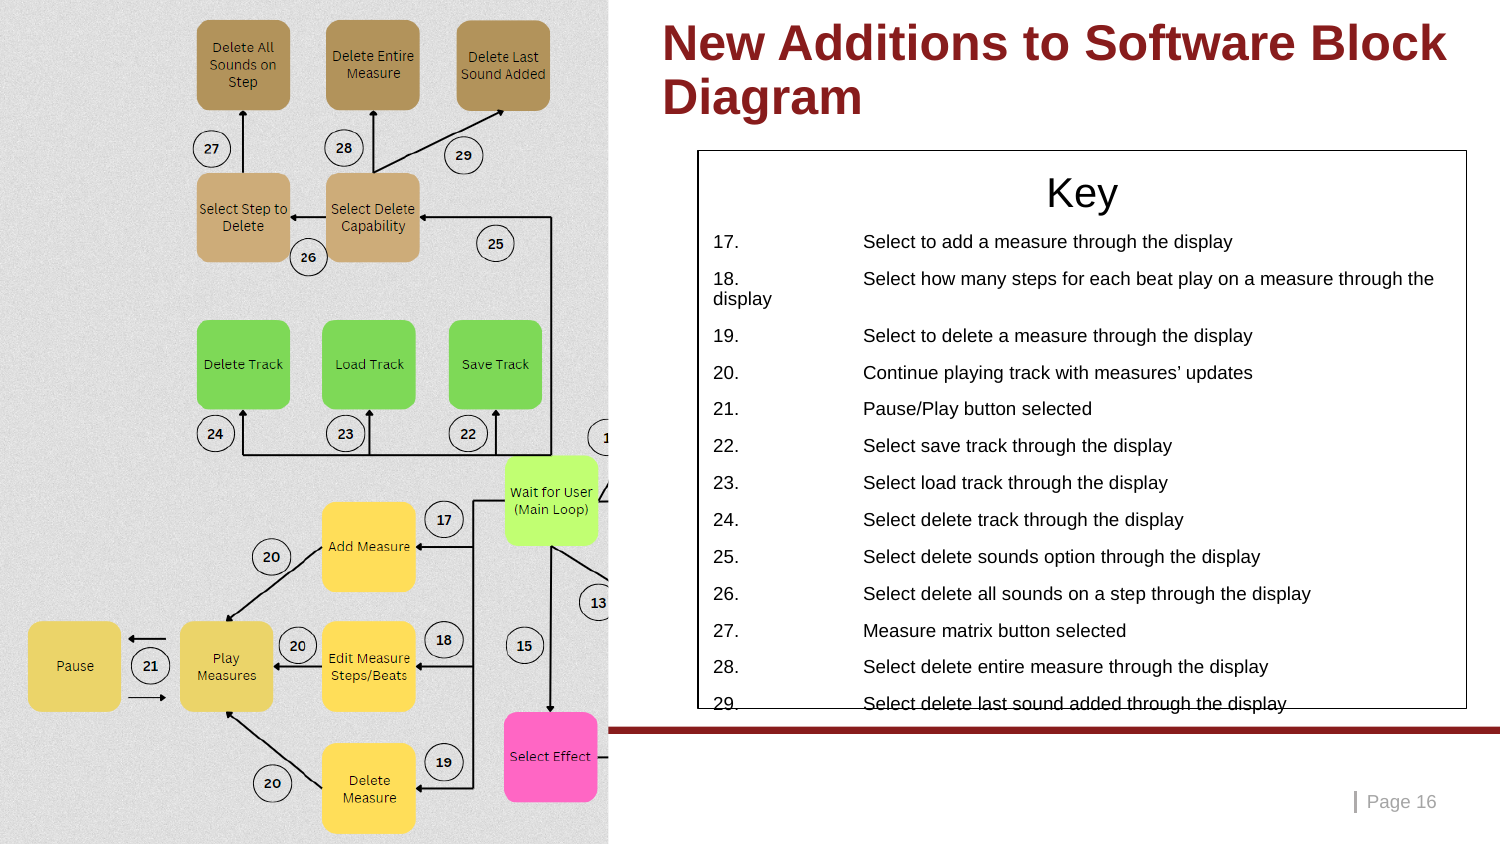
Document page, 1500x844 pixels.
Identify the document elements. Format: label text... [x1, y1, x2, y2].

text_box Key 17. Select to add a measure through the display 18. Select how many steps for each beat play on a measure through the display 19. Select to delete a measure through the display 20. Continue playing track with measures’ updates 21. Pause/Play button selected 22. Select save track through the display 23. Select load track through the display 24. Select delete track through the display 25. Select delete sounds option through the display 26. Select delete all sounds on a step through the display 27. Measure matrix button selected 28. Select delete entire measure through the display 29. Select delete last sound added through the display [698, 150, 1467, 709]
picture [0, 0, 609, 844]
slide_number Page ‹#› [1355, 791, 1475, 812]
title New Additions to Software Block Diagram [650, 11, 1467, 132]
